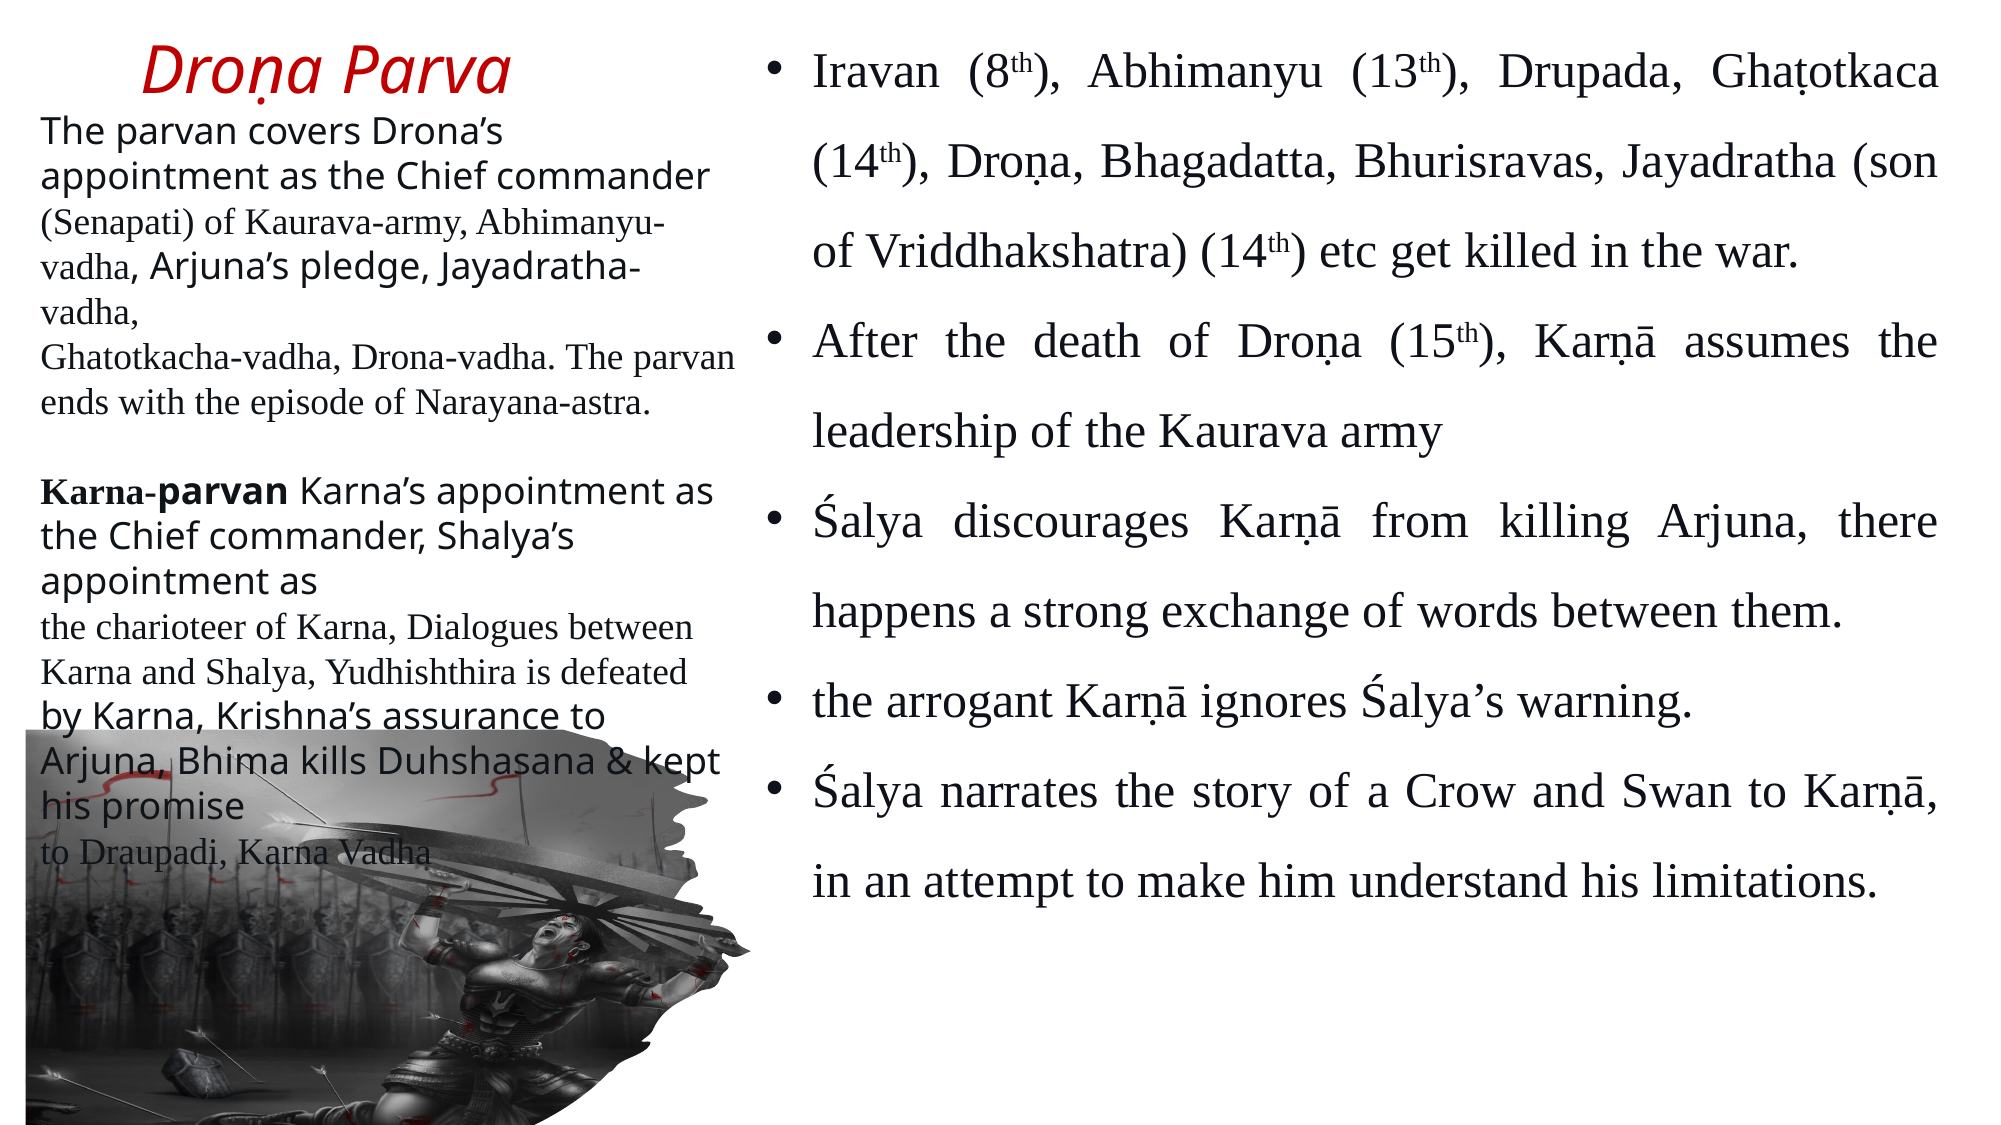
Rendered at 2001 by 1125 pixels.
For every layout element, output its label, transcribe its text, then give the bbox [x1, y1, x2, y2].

picture [18, 729, 751, 1125]
text_box The parvan covers Drona’s appointment as the Chief commander (Senapati) of Kaurava-army, Abhimanyu-vadha, Arjuna’s pledge, Jayadratha-vadha, Ghatotkacha-vadha, Drona-vadha. The parvan ends with the episode of Narayana-astra. Karna-parvan Karna’s appointment as the Chief commander, Shalya’s appointment as the charioteer of Karna, Dialogues between Karna and Shalya, Yudhishthira is defeated by Karna, Krishna’s assurance to Arjuna, Bhima kills Duhshasana & kept his promise to Draupadi, Karna Vadha [25, 99, 751, 729]
text_box Iravan (8th), Abhimanyu (13th), Drupada, Ghaṭotkaca (14th), Droṇa, Bhagadatta, Bhurisravas, Jayadratha (son of Vriddhakshatra) (14th) etc get killed in the war. After the death of Droṇa (15th), Karṇā assumes the leadership of the Kaurava army Śalya discourages Karṇā from killing Arjuna, there happens a strong exchange of words between them. the arrogant Karṇā ignores Śalya’s warning. Śalya narrates the story of a Crow and Swan to Karṇā, in an attempt to make him understand his limitations. [751, 0, 1955, 915]
text_box Droṇa Parva [0, 27, 528, 116]
